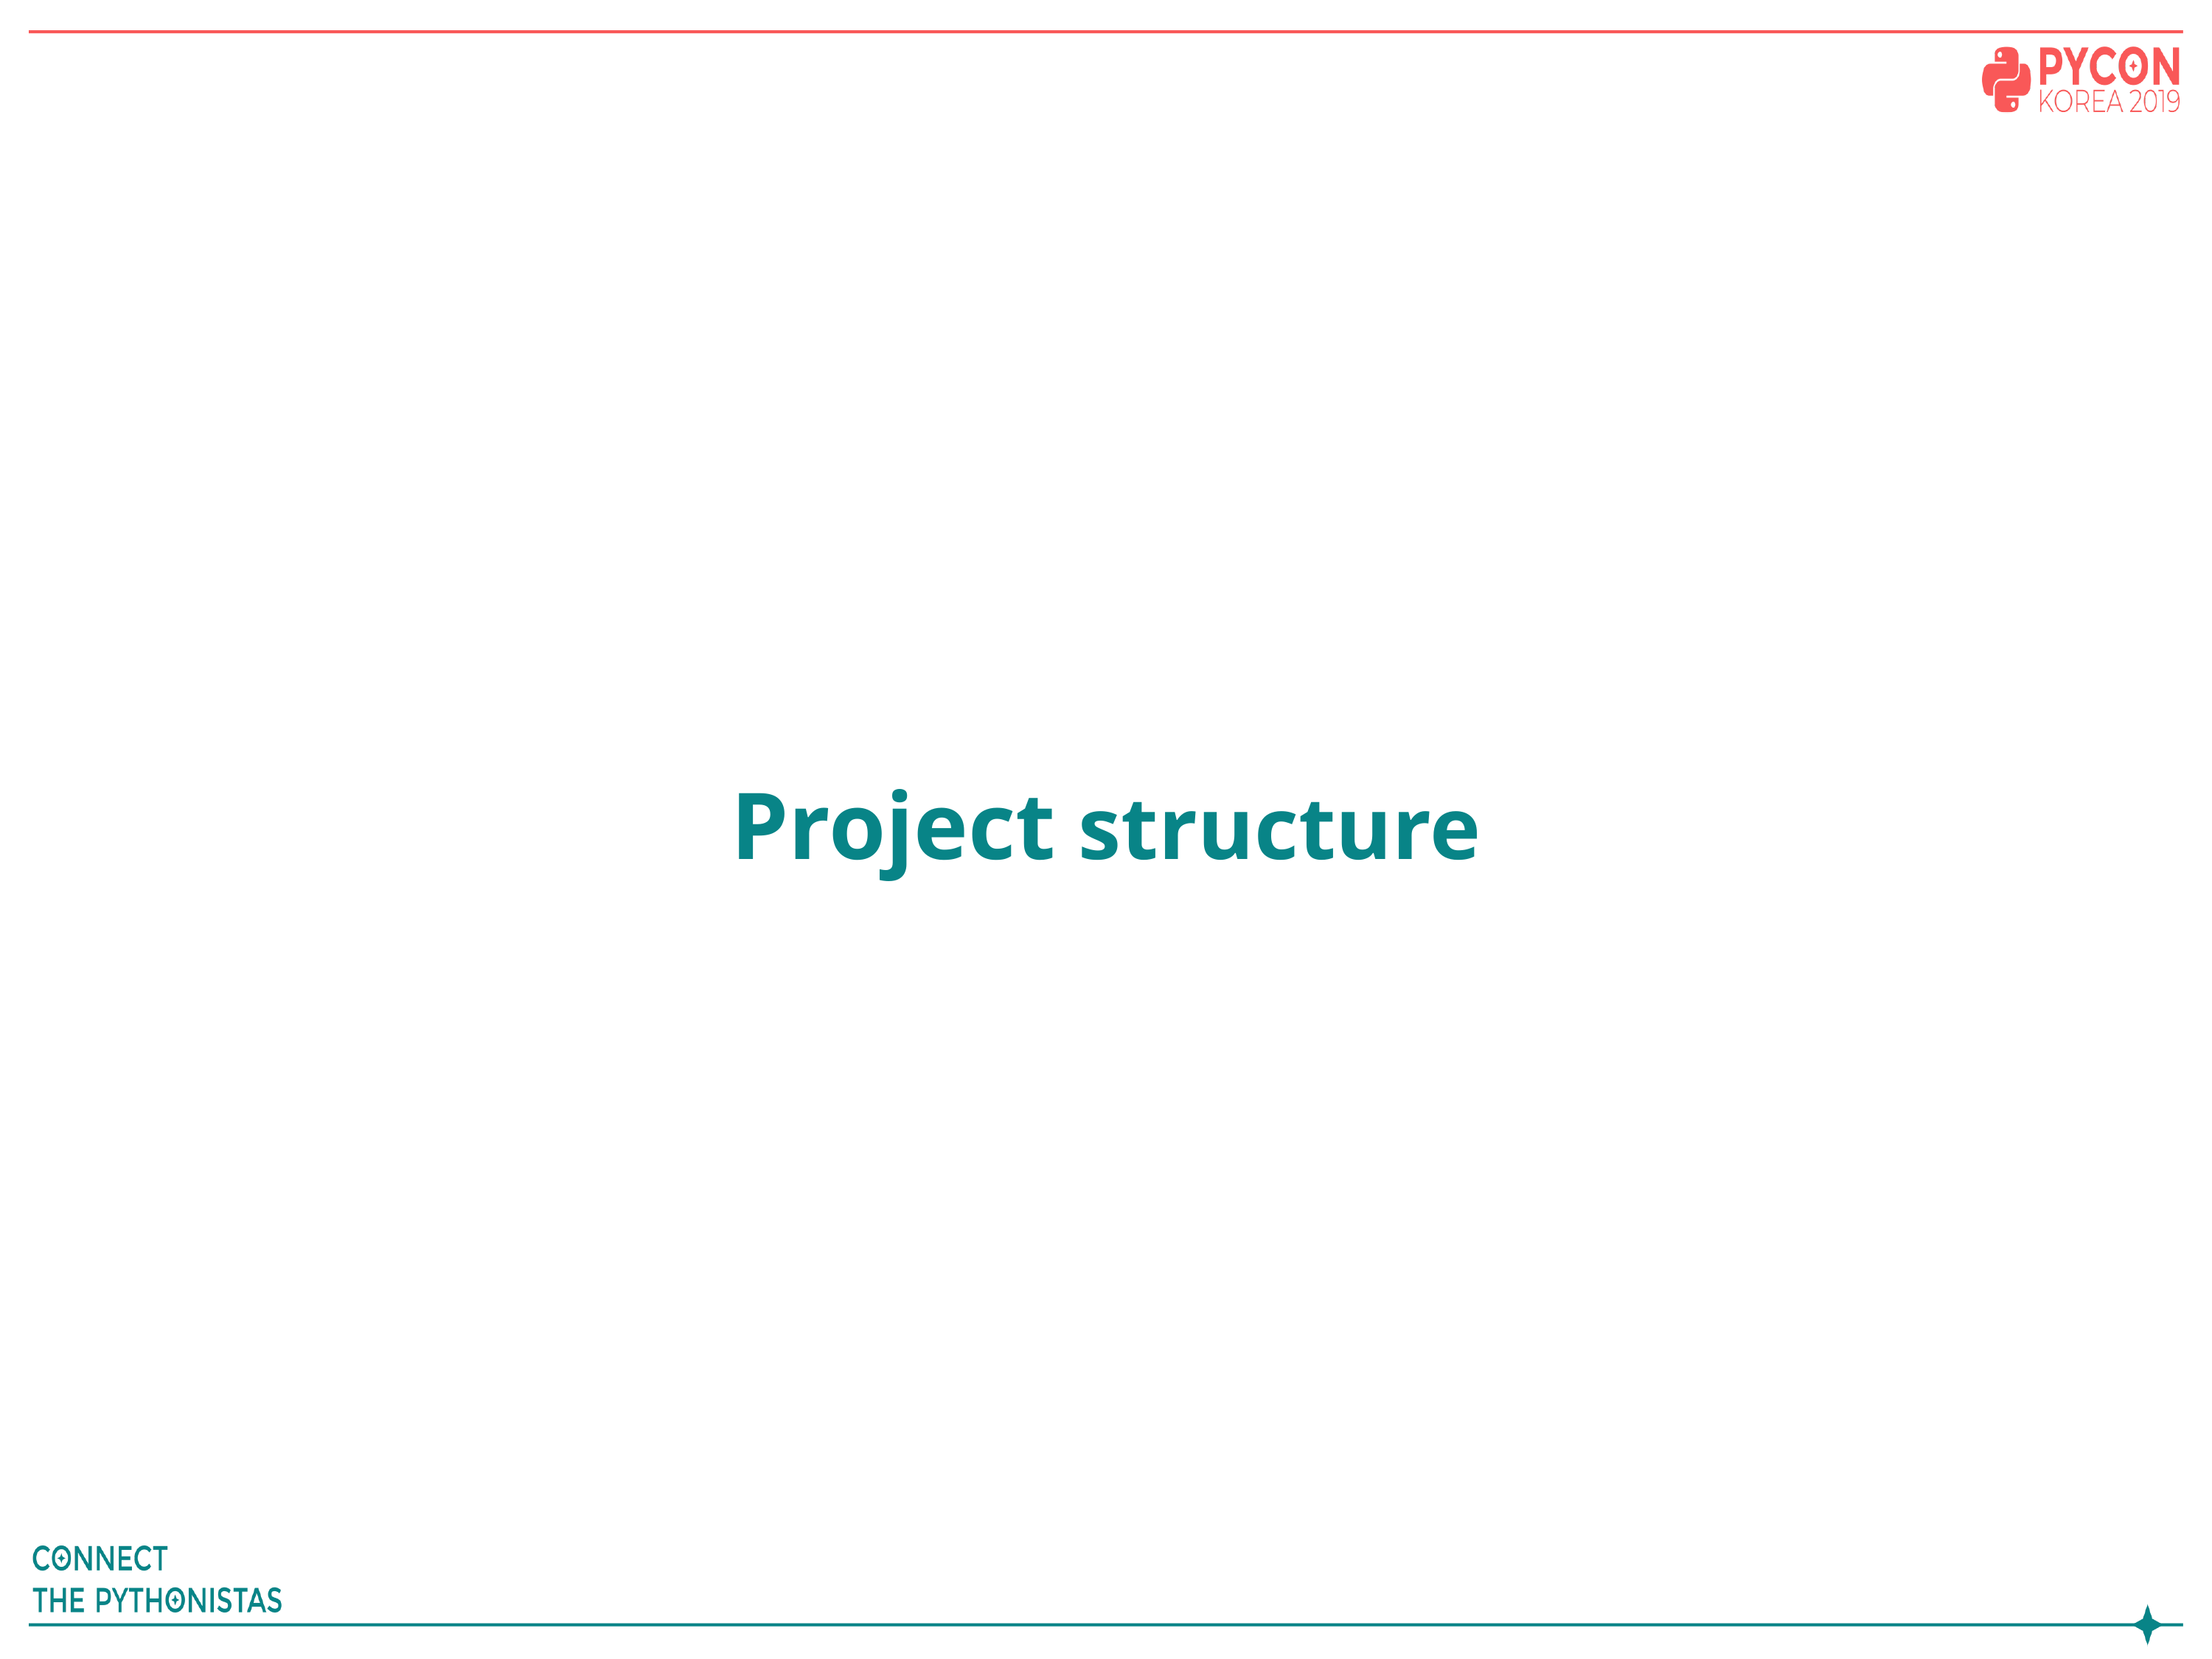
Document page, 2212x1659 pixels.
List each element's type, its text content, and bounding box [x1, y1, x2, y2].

picture [29, 1545, 2183, 1646]
picture [29, 30, 2183, 114]
title Project structure [75, 502, 2137, 1157]
